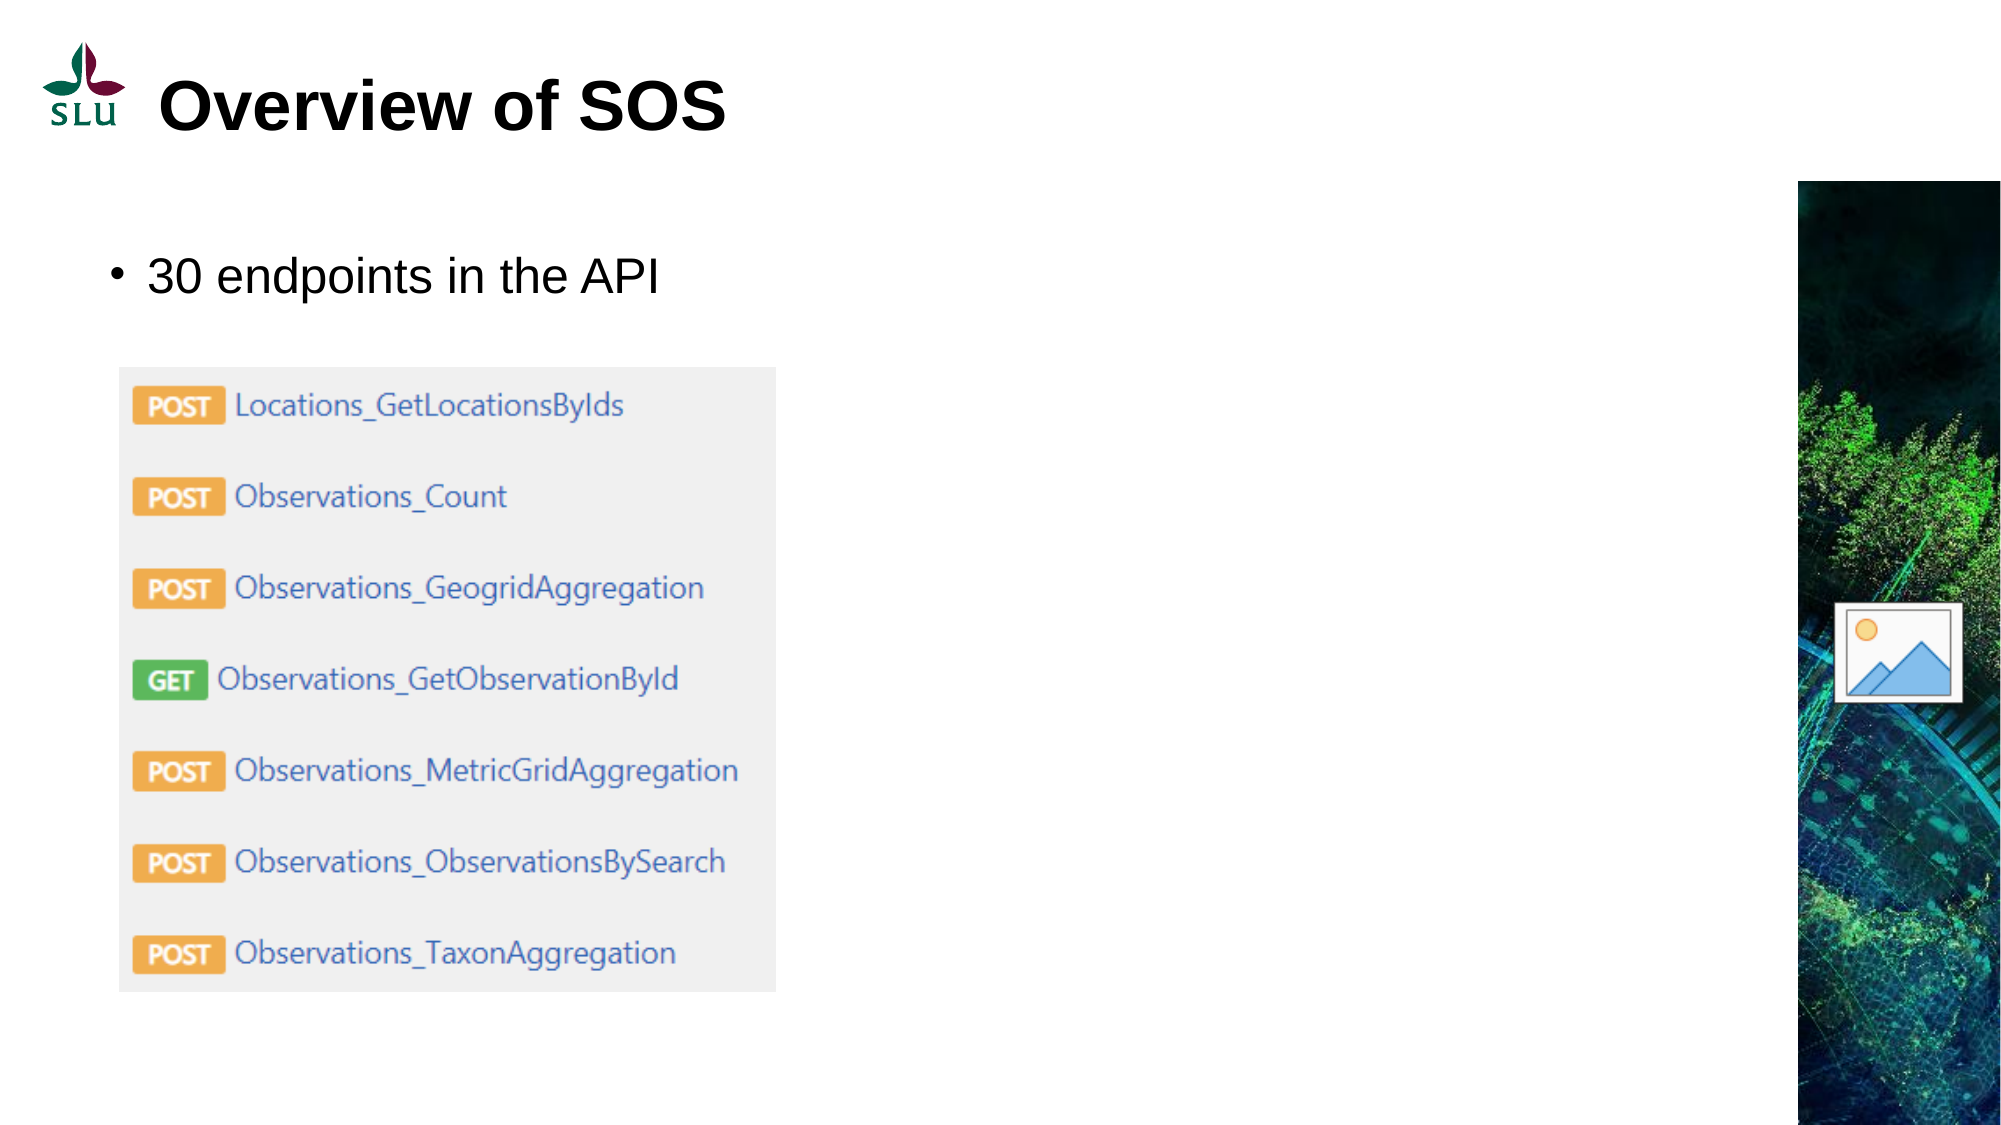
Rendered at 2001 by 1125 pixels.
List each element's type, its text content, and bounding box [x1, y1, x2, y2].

picture [1797, 181, 2001, 1125]
picture [118, 367, 776, 992]
list 30 endpoints in the API [109, 240, 1728, 325]
title Overview of SOS [158, 0, 1777, 145]
